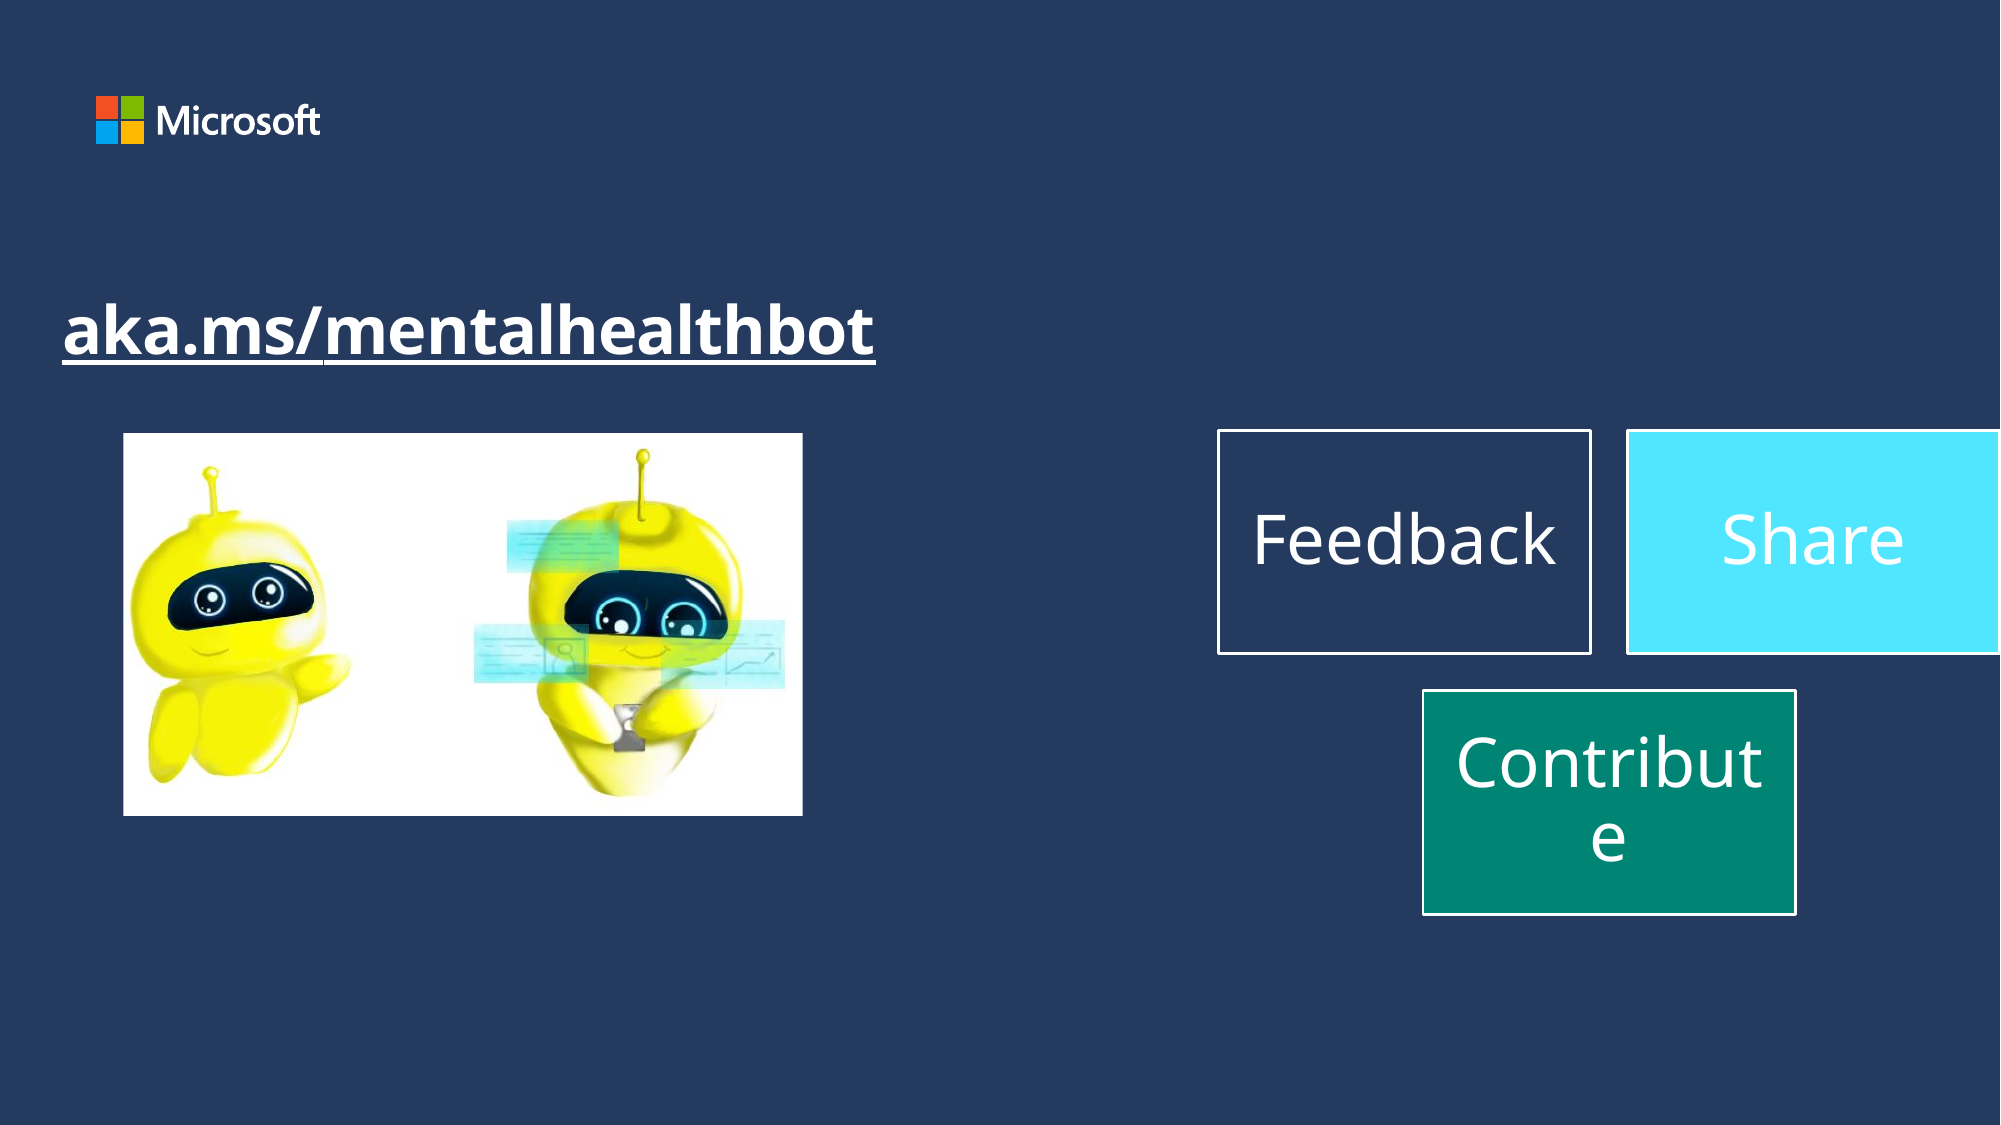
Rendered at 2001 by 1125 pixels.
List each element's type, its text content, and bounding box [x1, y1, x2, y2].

title aka.ms/mentalhealthbot [62, 288, 1563, 379]
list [1217, 396, 2000, 948]
picture [122, 433, 803, 817]
